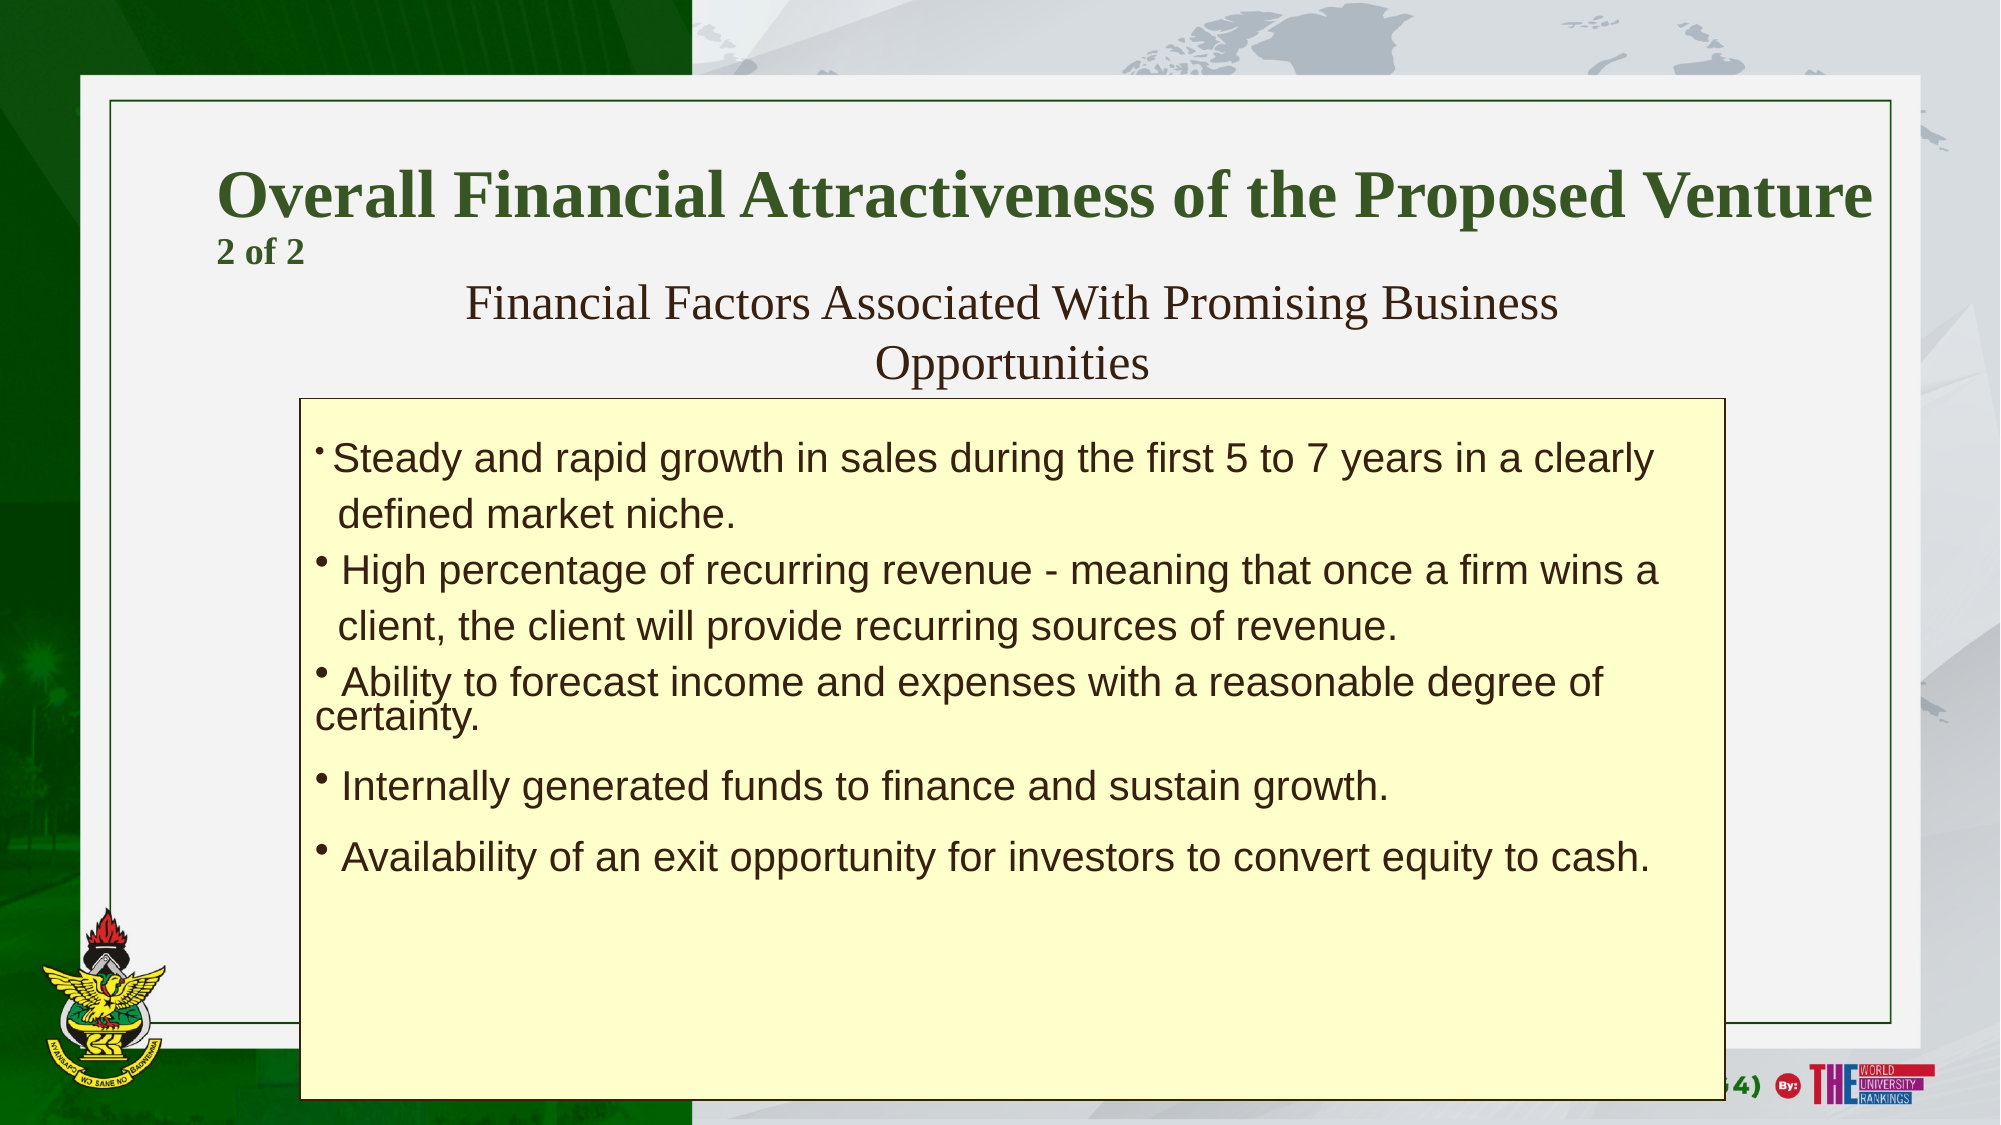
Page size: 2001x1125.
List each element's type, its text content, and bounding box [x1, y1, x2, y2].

text_box [299, 398, 1725, 1100]
title Overall Financial Attractiveness of the Proposed Venture 2 of 2 [201, 122, 1904, 310]
text_box Steady and rapid growth in sales during the first 5 to 7 years in a clearly defined market niche. High percentage of recurring revenue - meaning that once a firm wins a client, the client will provide recurring sources of revenue. Ability to forecast income and expenses with a reasonable degree of certainty. Internally generated funds to finance and sustain growth. Availability of an exit opportunity for investors to convert equity to cash. [300, 437, 1750, 888]
text_box Financial Factors Associated With Promising Business Opportunities [337, 262, 1688, 398]
picture [0, 0, 2001, 1125]
